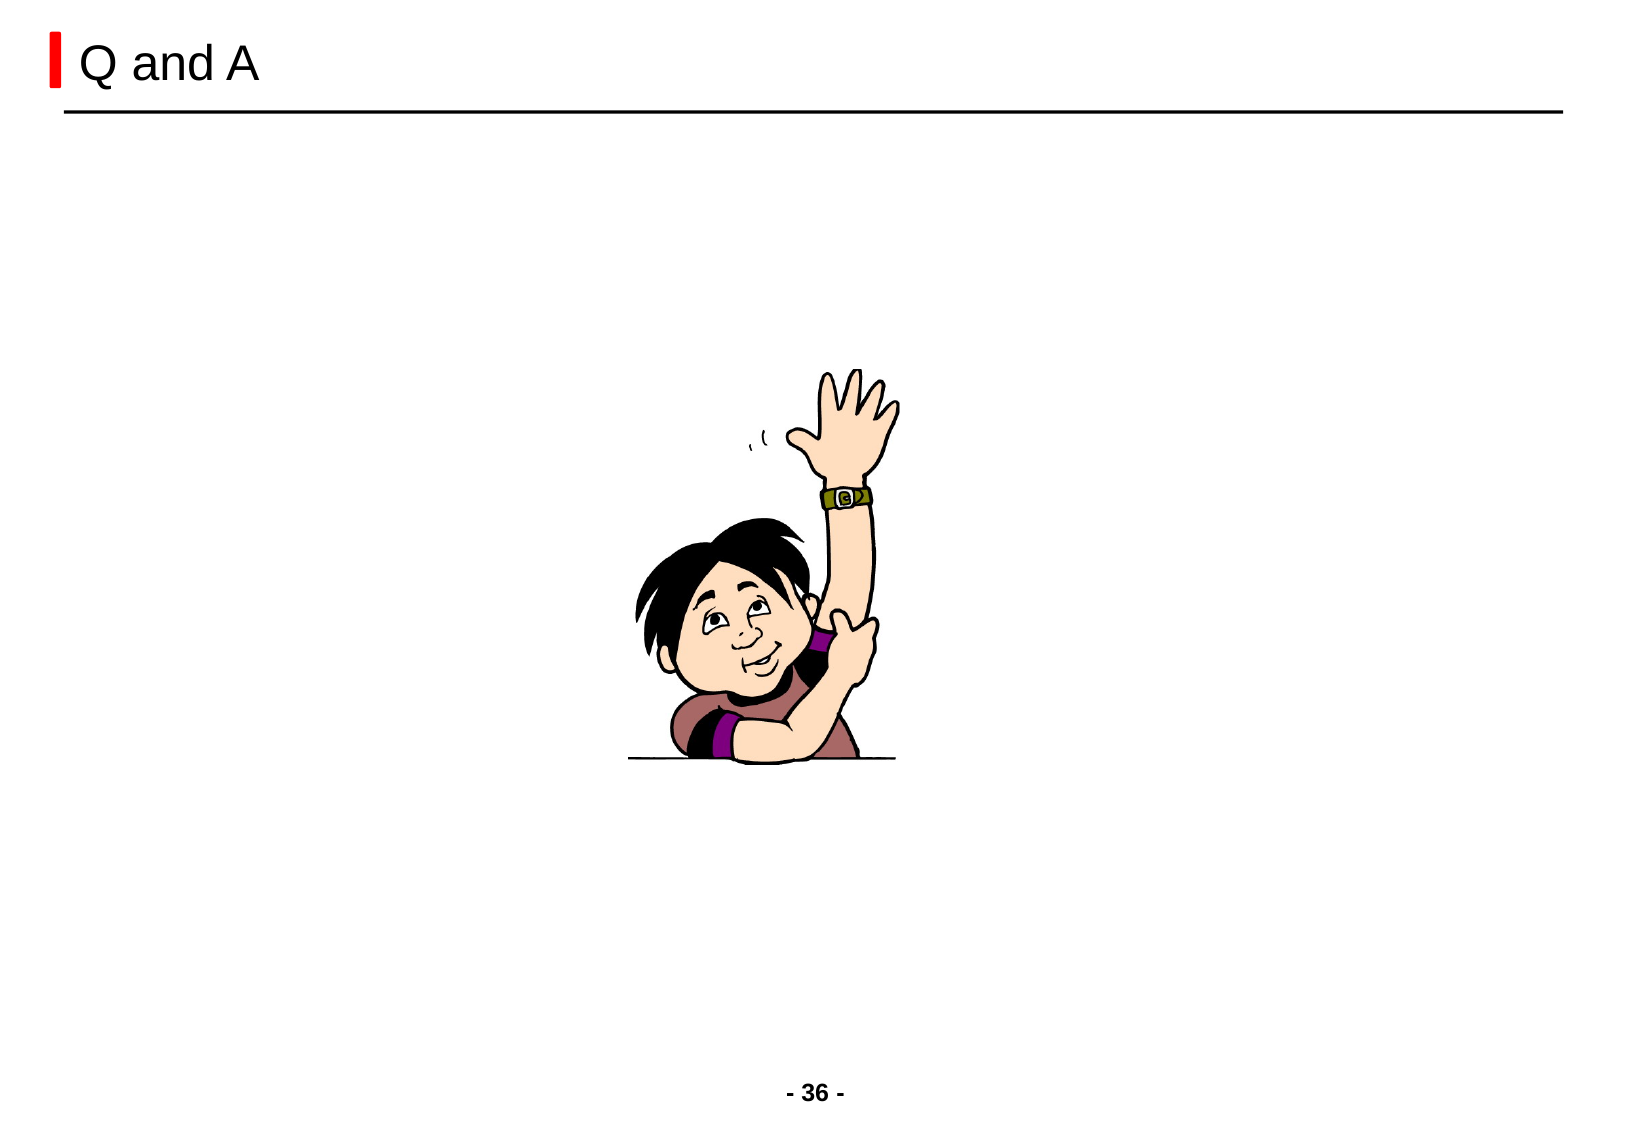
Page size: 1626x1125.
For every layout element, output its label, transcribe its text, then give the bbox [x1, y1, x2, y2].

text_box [628, 368, 902, 766]
title Q and A [63, 12, 1310, 98]
slide_number - 35 - [577, 1078, 1054, 1105]
